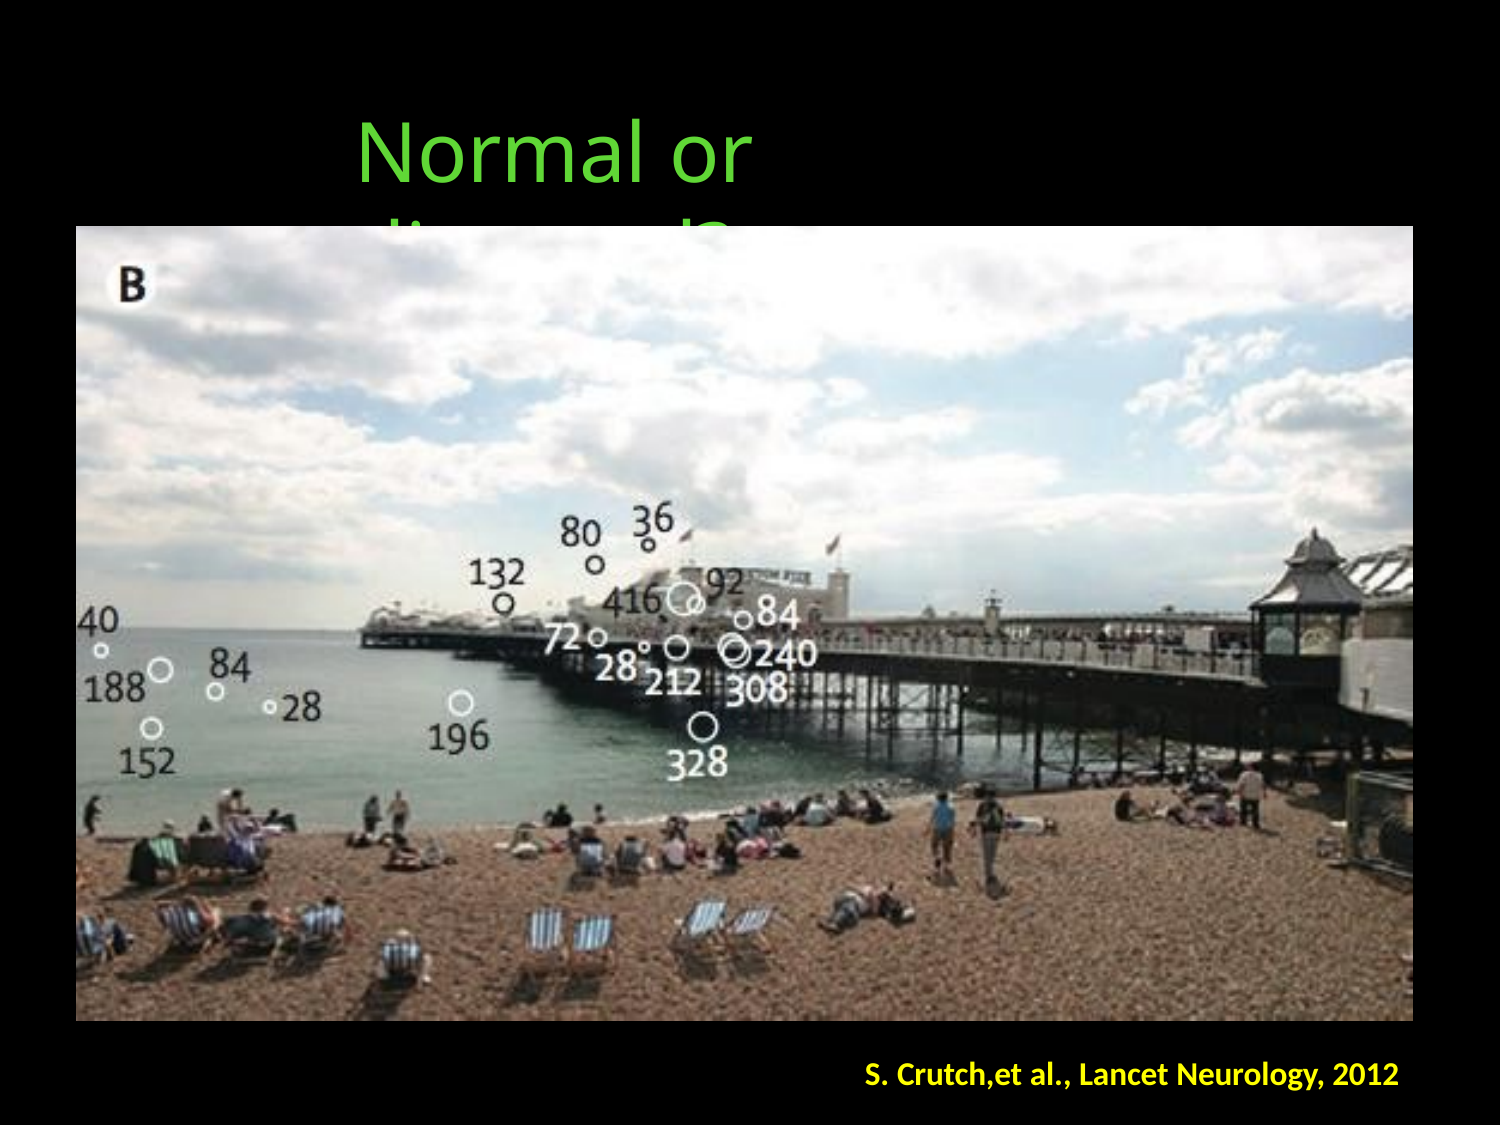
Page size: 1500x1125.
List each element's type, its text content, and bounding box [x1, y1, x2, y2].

picture [76, 225, 1413, 1022]
title Normal or diseased? [352, 97, 1148, 224]
text_box S. Crutch,et al., Lancet Neurology, 2012 [862, 1049, 1411, 1092]
